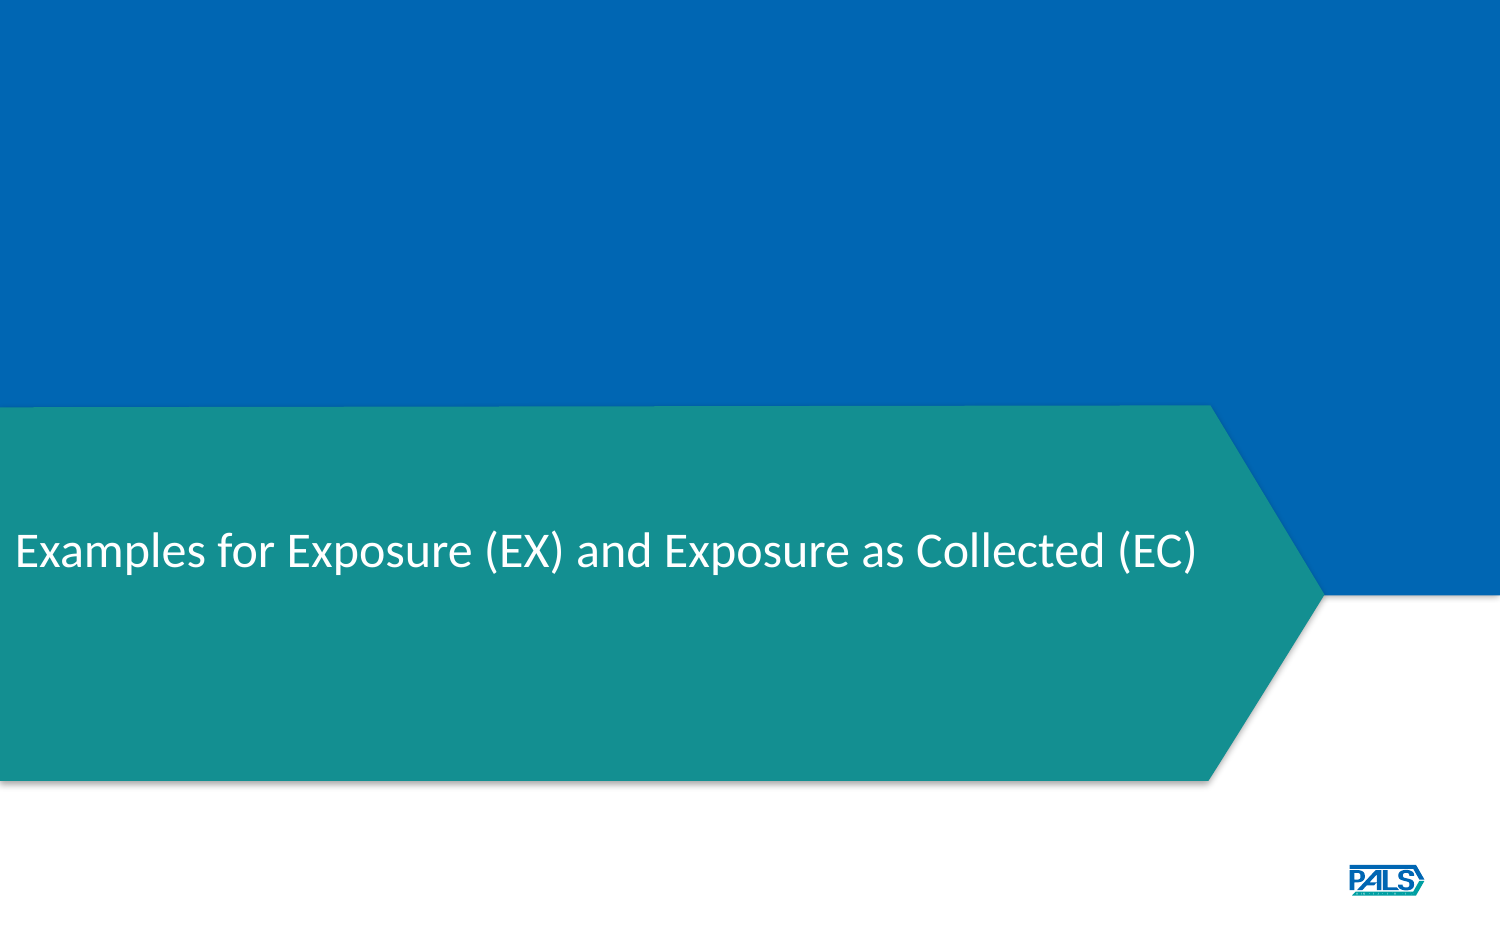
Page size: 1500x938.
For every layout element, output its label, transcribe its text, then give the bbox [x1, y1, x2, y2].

title Examples for Exposure (EX) and Exposure as Collected (EC) [0, 502, 1287, 594]
